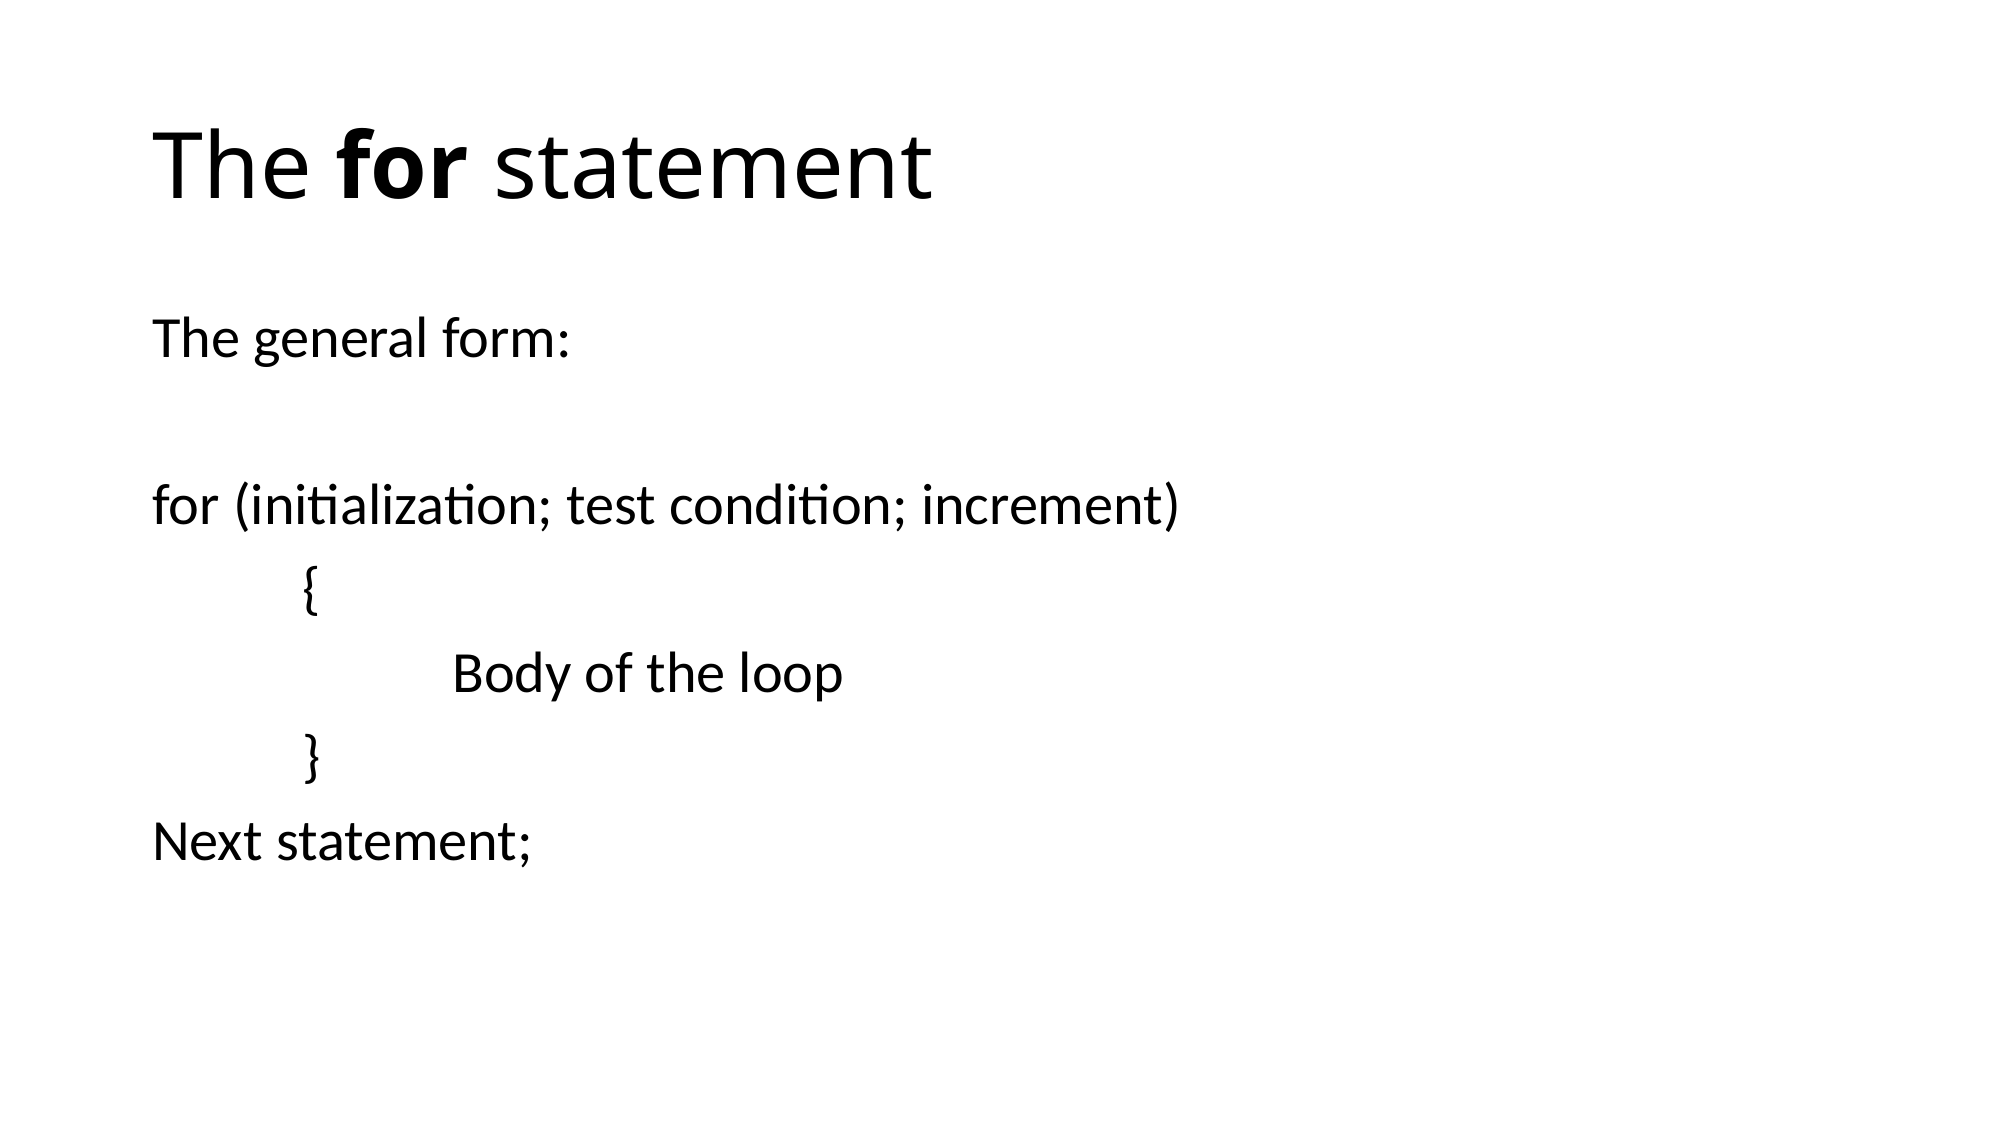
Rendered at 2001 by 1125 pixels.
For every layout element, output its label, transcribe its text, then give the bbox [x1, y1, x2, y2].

list The general form: for (initialization; test condition; increment) { Body of the loop } Next statement; [137, 299, 1863, 1014]
title The for statement [137, 59, 1863, 278]
